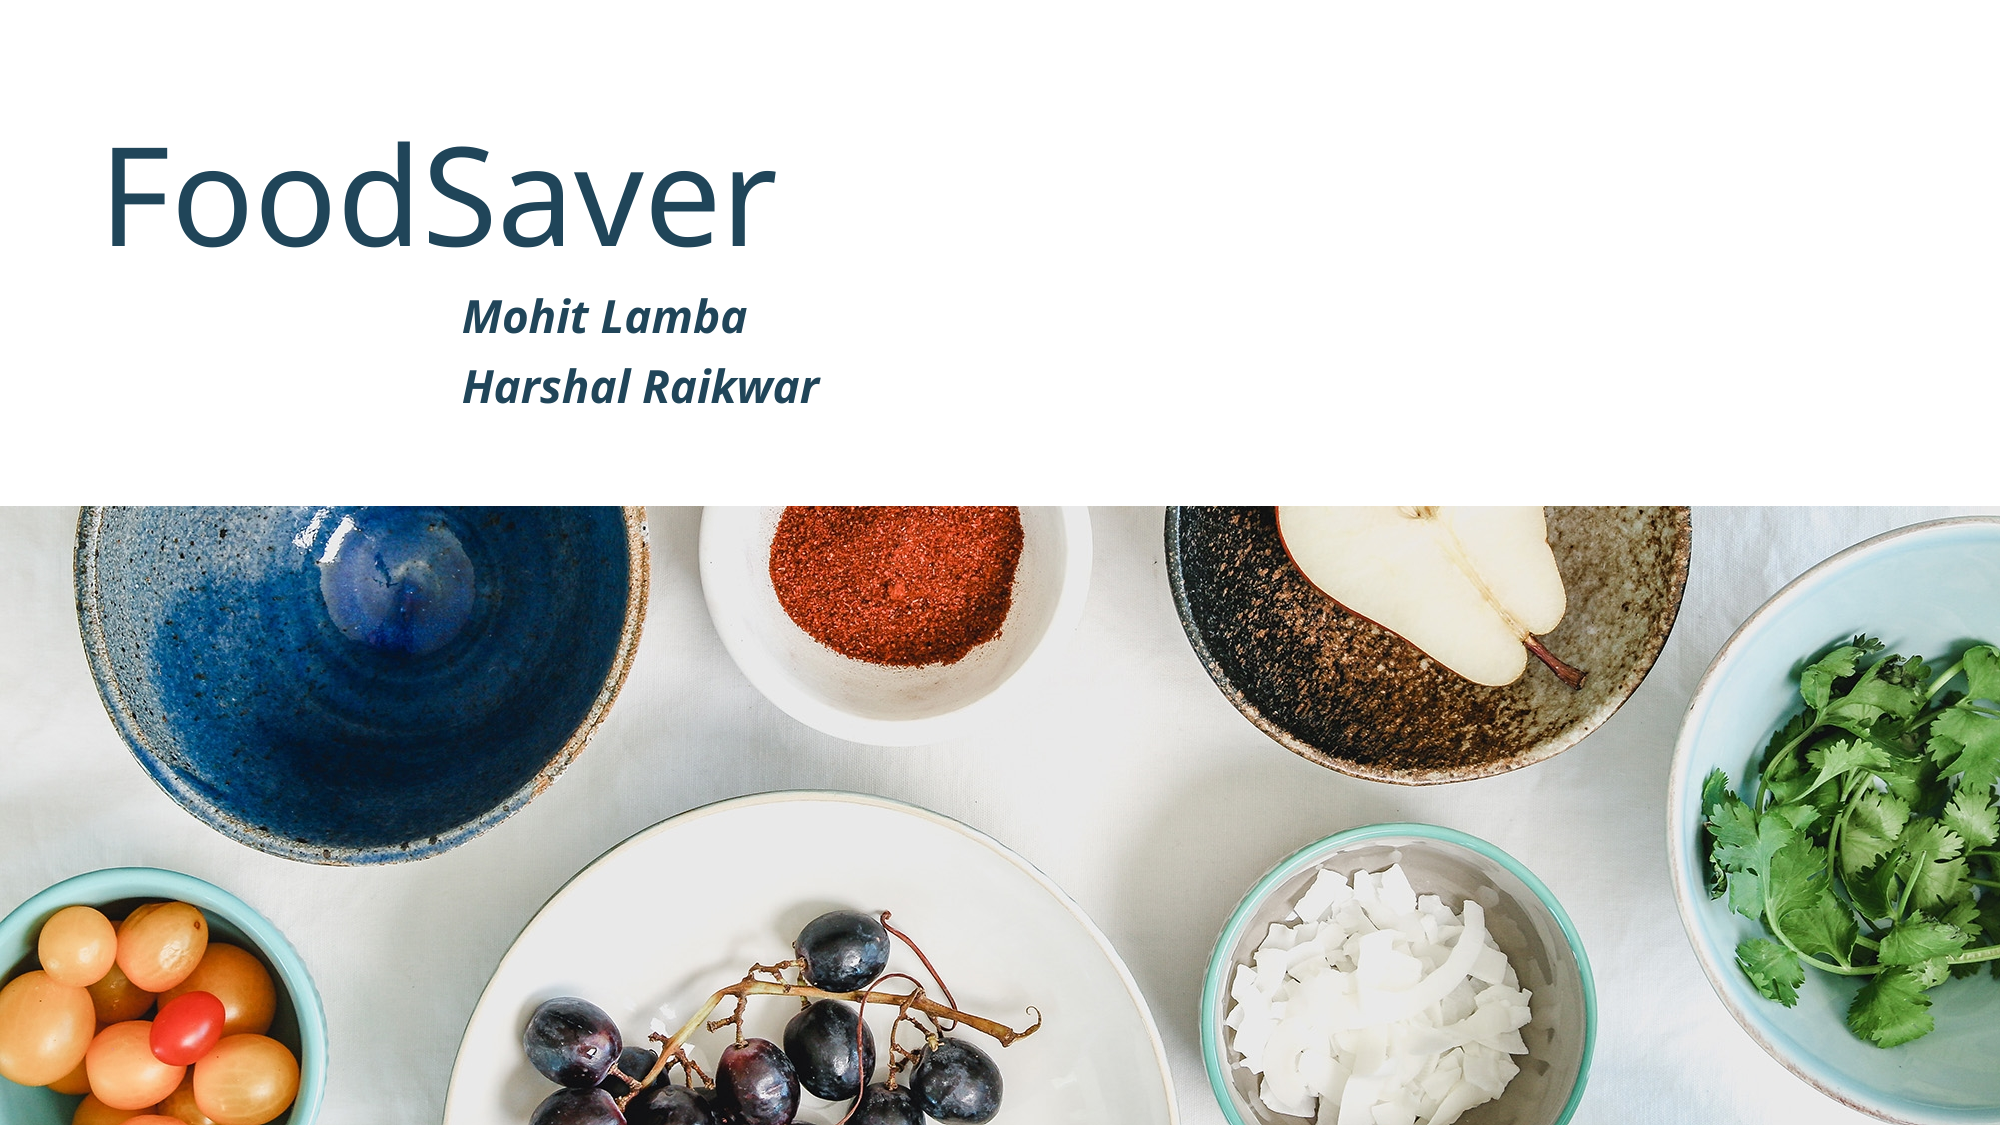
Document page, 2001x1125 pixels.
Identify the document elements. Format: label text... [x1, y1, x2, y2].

title FoodSaver [84, 41, 1968, 284]
picture [0, 506, 2000, 1125]
subtitle Mohit Lamba Harshal Raikwar [446, 286, 1968, 506]
